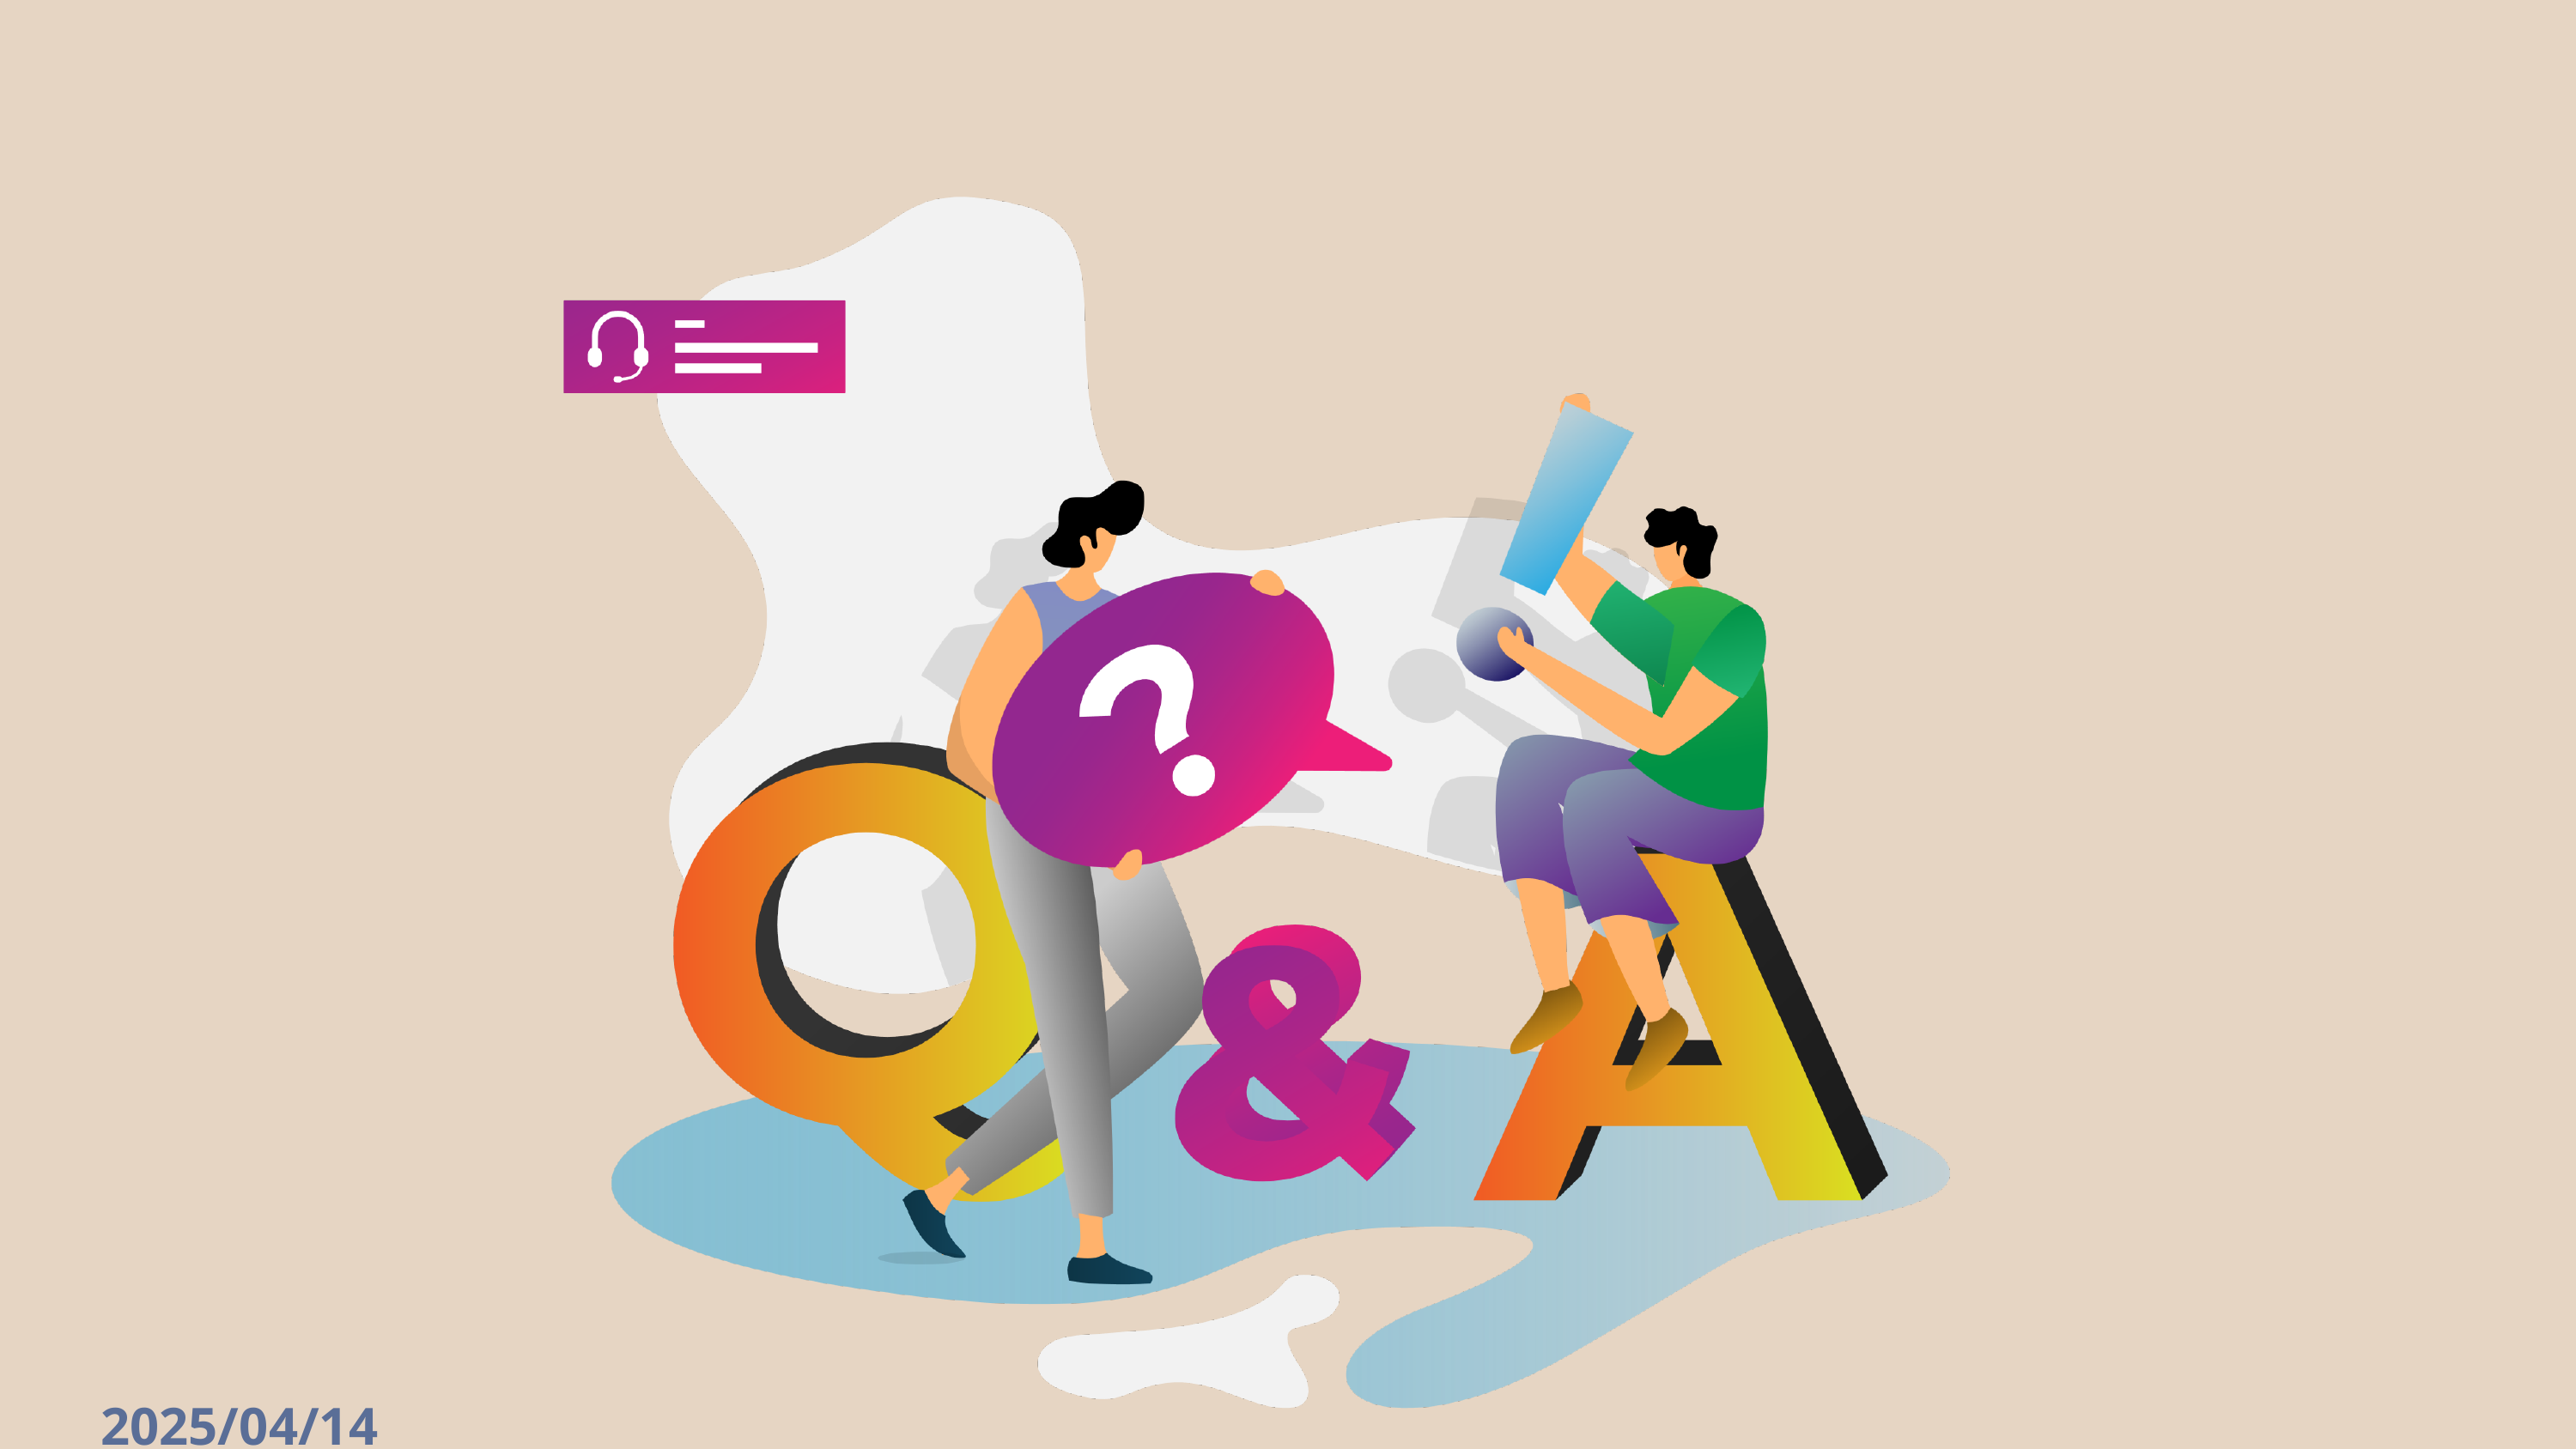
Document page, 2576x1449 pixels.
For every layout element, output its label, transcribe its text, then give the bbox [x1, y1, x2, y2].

text_box [465, 193, 2111, 1449]
text_box 2025/04/14 [0, 1369, 744, 1449]
